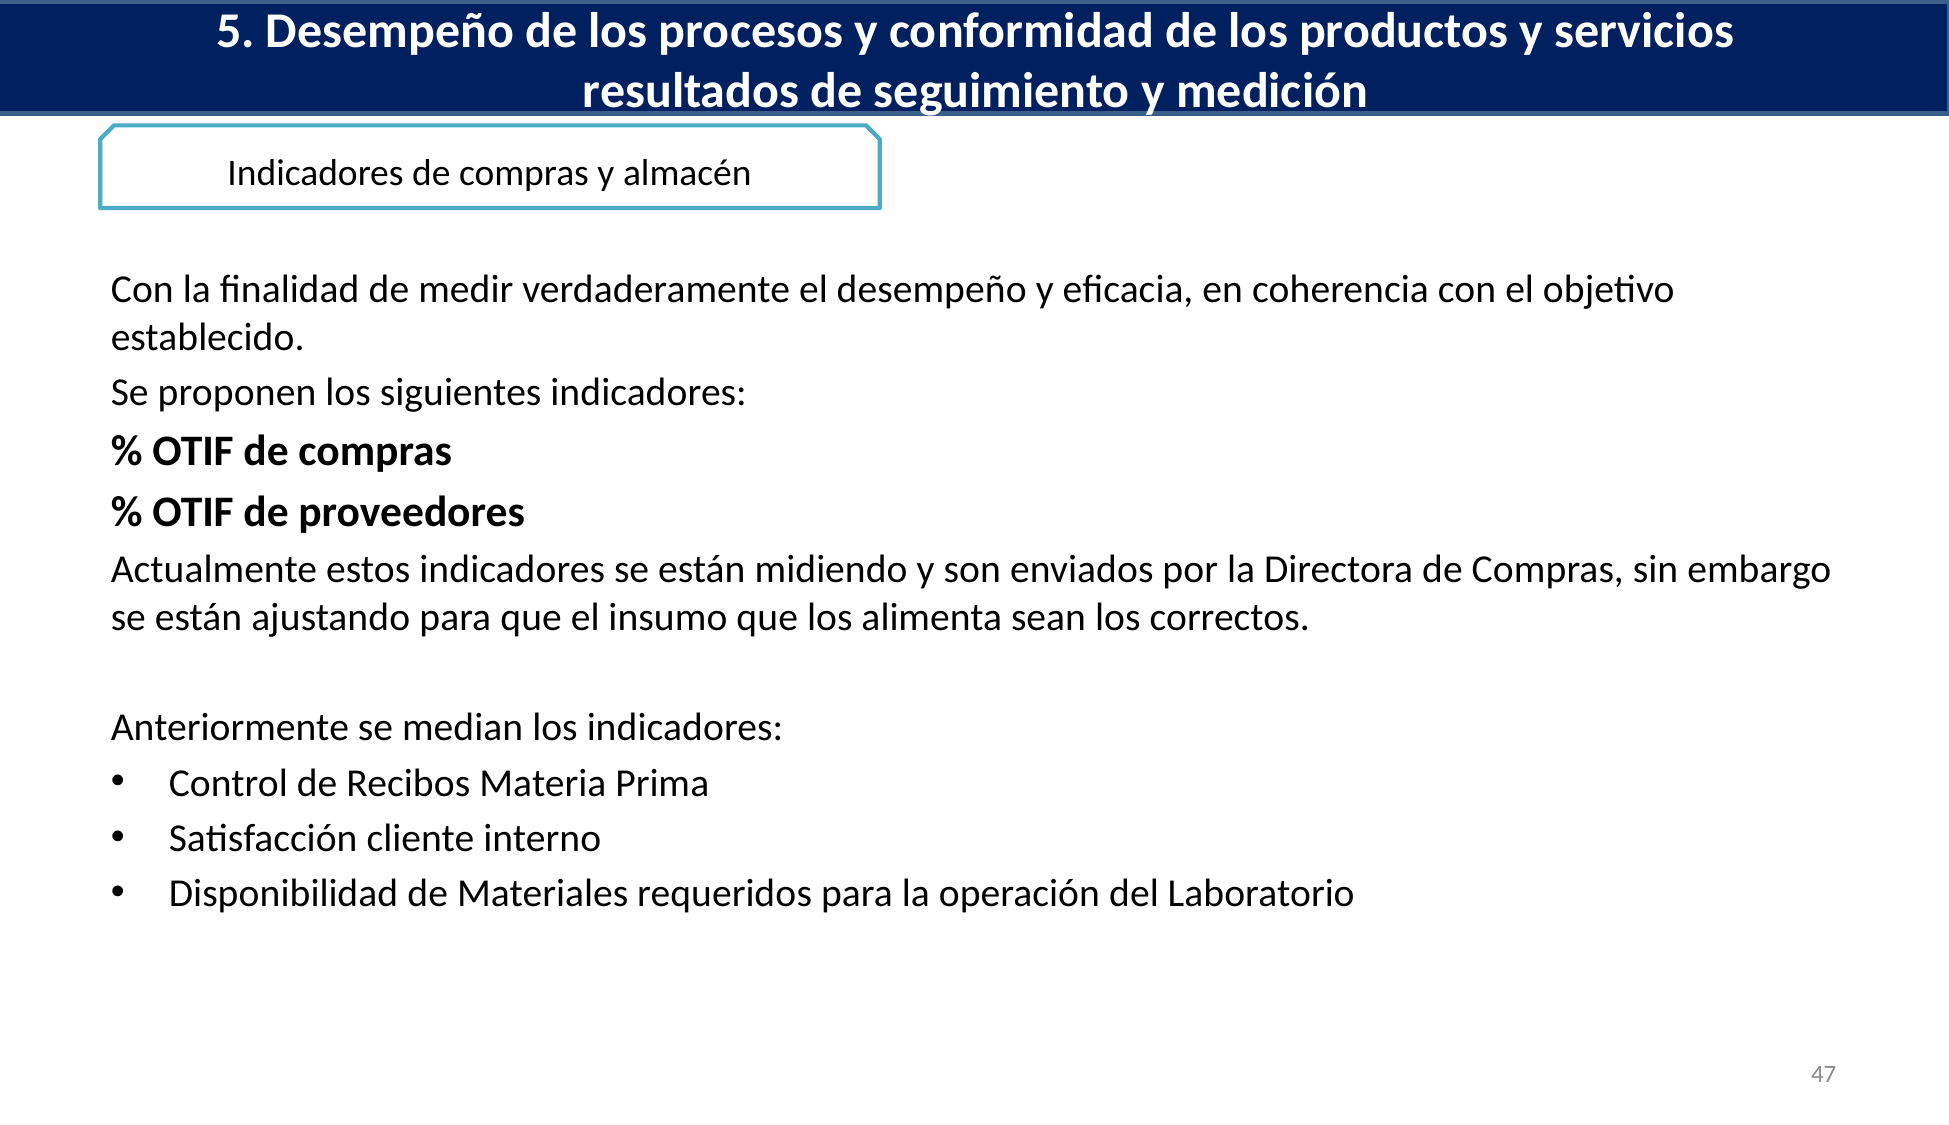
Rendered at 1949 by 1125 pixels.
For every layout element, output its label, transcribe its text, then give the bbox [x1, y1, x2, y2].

text_box Indicadores de compras y almacén [98, 123, 882, 211]
text_box [0, 0, 1949, 116]
list Con la finalidad de medir verdaderamente el desempeño y eficacia, en coherencia con el objetivo establecido. Se proponen los siguientes indicadores: % OTIF de compras % OTIF de proveedores Actualmente estos indicadores se están midiendo y son enviados por la Directora de Compras, sin embargo se están ajustando para que el insumo que los alimenta sean los correctos. Anteriormente se median los indicadores: Control de Recibos Materia Prima Satisfacción cliente interno Disponibilidad de Materiales requeridos para la operación del Laboratorio [95, 255, 1850, 929]
slide_number 47 [1396, 1042, 1852, 1103]
text_box 5. Desempeño de los procesos y conformidad de los productos y servicios resultados de seguimiento y medición [100, 11, 1852, 104]
